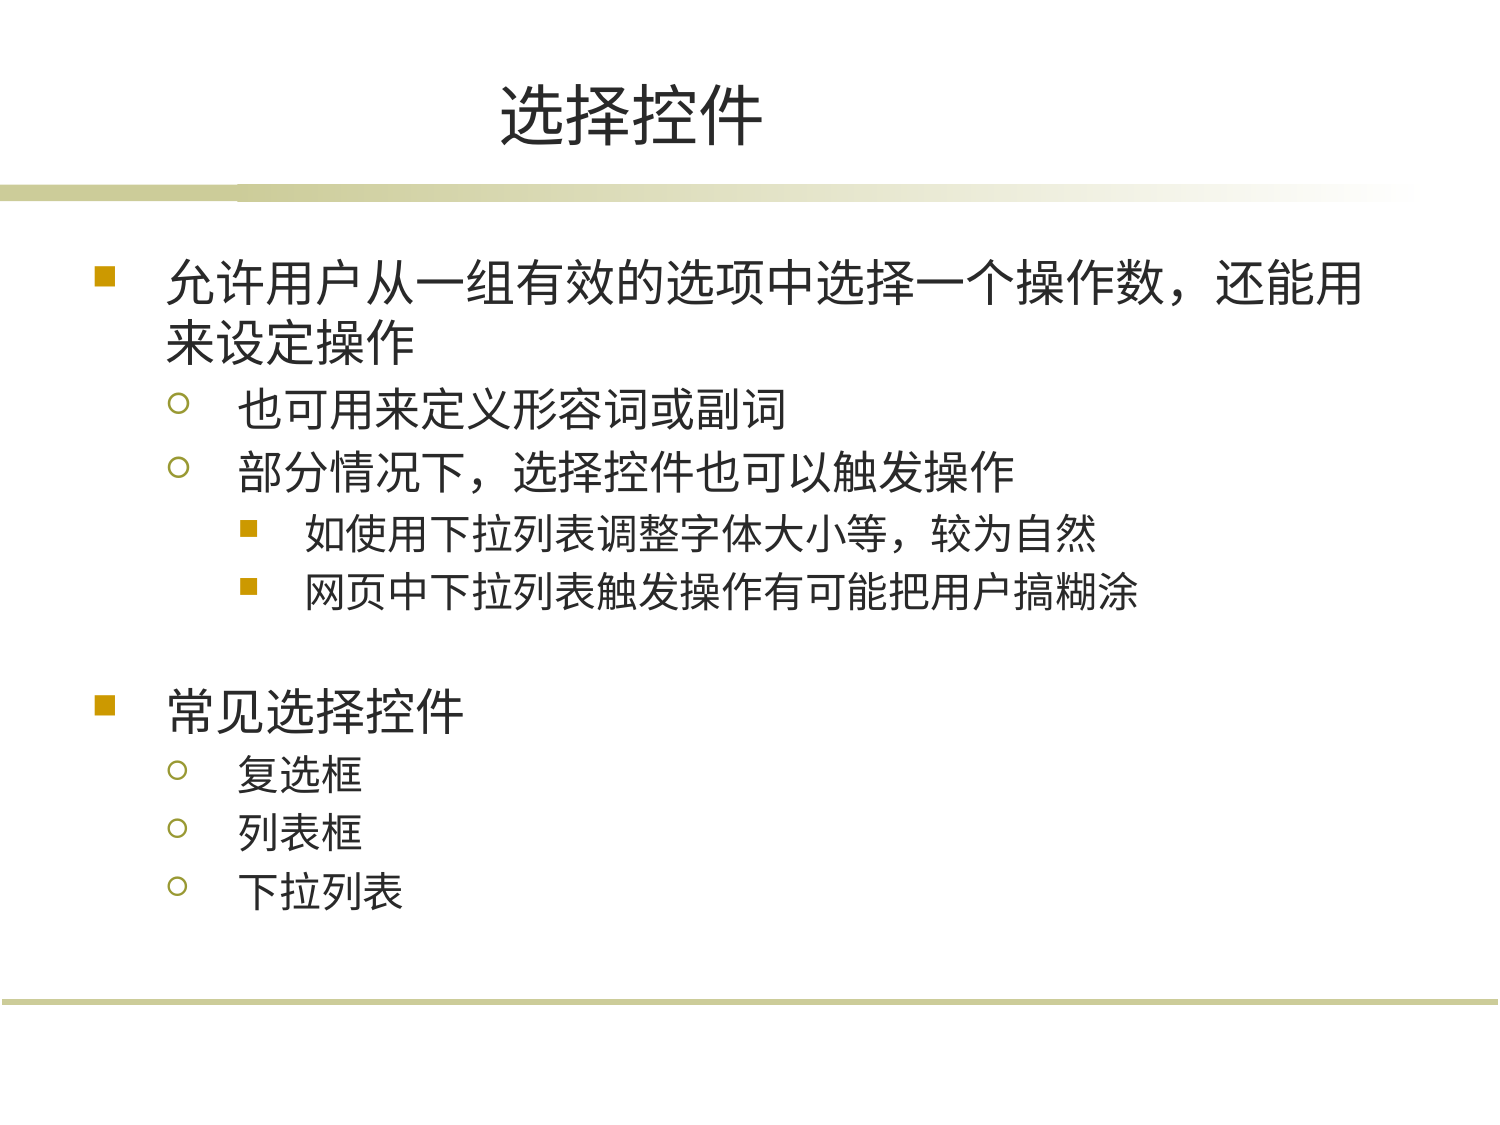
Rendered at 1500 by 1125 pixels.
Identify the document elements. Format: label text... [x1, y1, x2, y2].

picture [2, 999, 1498, 1005]
list 允许用户从一组有效的选项中选择一个操作数，还能用来设定操作 也可用来定义形容词或副词 部分情况下，选择控件也可以触发操作 如使用下拉列表调整字体大小等，较为自然 网页中下拉列表触发操作有可能把用户搞糊涂 常见选择控件 复选框 列表框 下拉列表 [76, 243, 1413, 930]
title 选择控件 [170, 66, 1093, 162]
